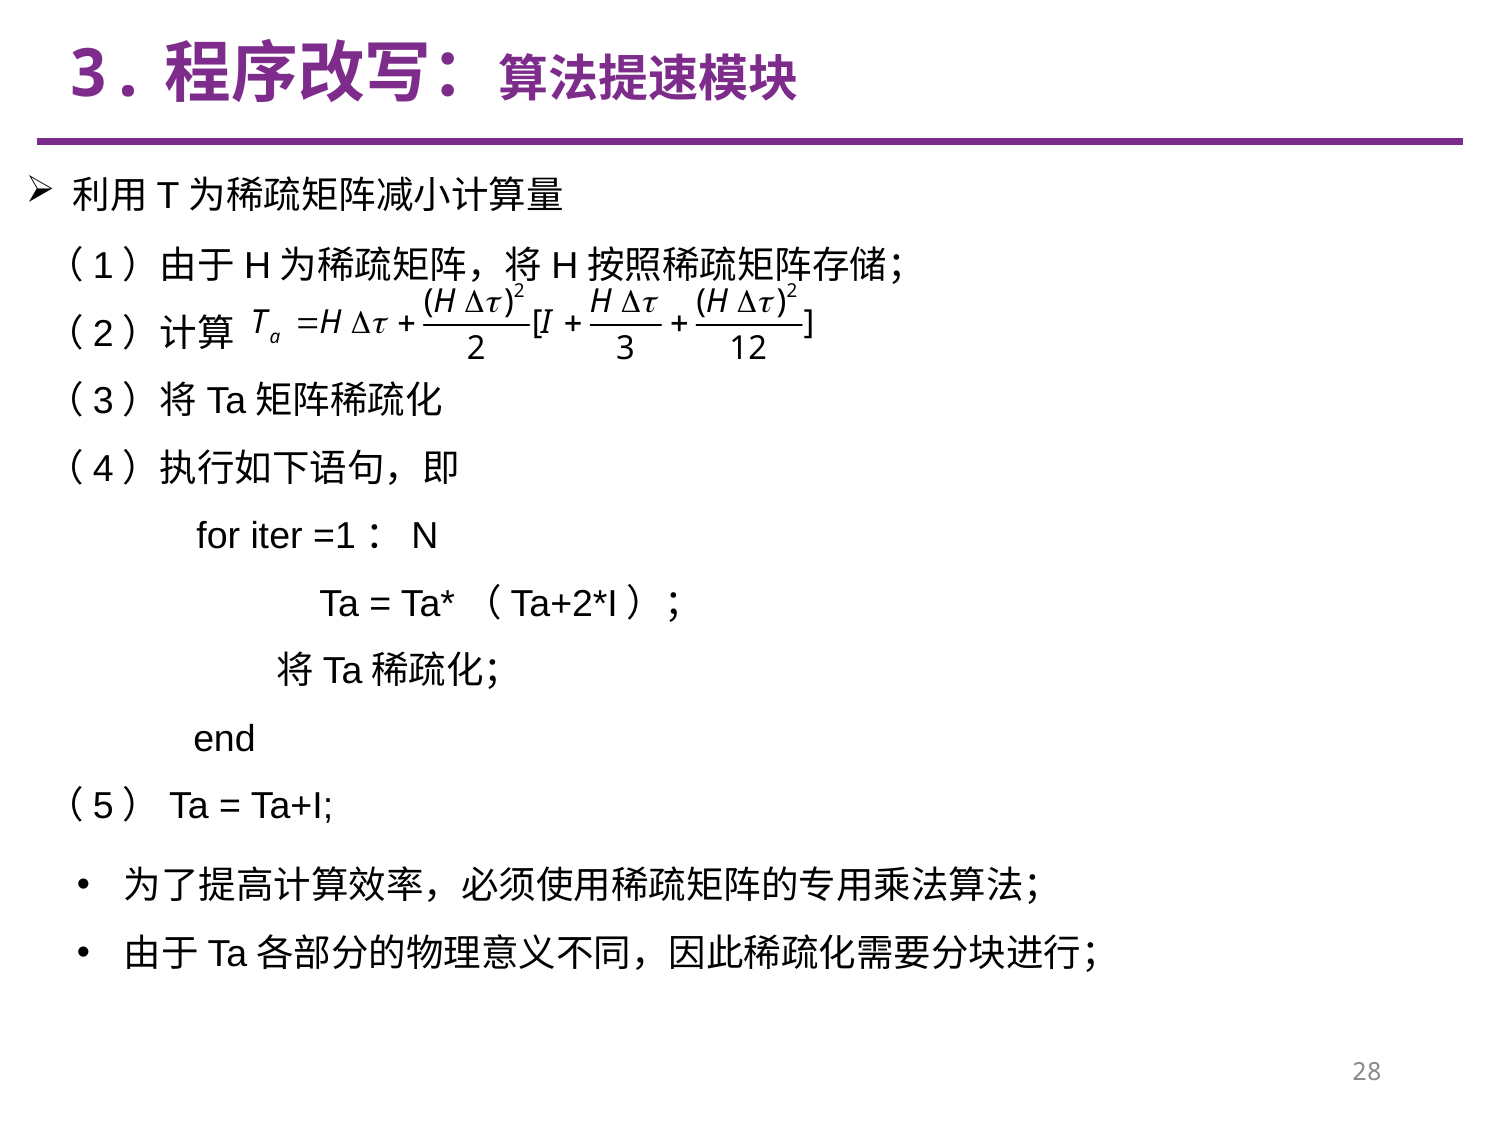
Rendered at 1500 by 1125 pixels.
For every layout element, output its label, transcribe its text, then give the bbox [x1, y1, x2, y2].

slide_number 28 [1309, 1042, 1397, 1103]
text_box 利用T为稀疏矩阵减小计算量 [11, 141, 579, 224]
text_box 为了提高计算效率，必须使用稀疏矩阵的专用乘法算法； 由于Ta各部分的物理意义不同，因此稀疏化需要分块进行； [62, 831, 1134, 982]
text_box 3.程序改写：算法提速模块 [53, 22, 1022, 117]
text_box （1）由于H为稀疏矩阵，将H按照稀疏矩阵存储； （2）计算 （3）将Ta矩阵稀疏化 （4）执行如下语句，即 for iter =1：N Ta = Ta*（Ta+2*I）； 将Ta稀疏化； end （5）Ta = Ta+I; [31, 211, 940, 834]
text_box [252, 275, 818, 367]
